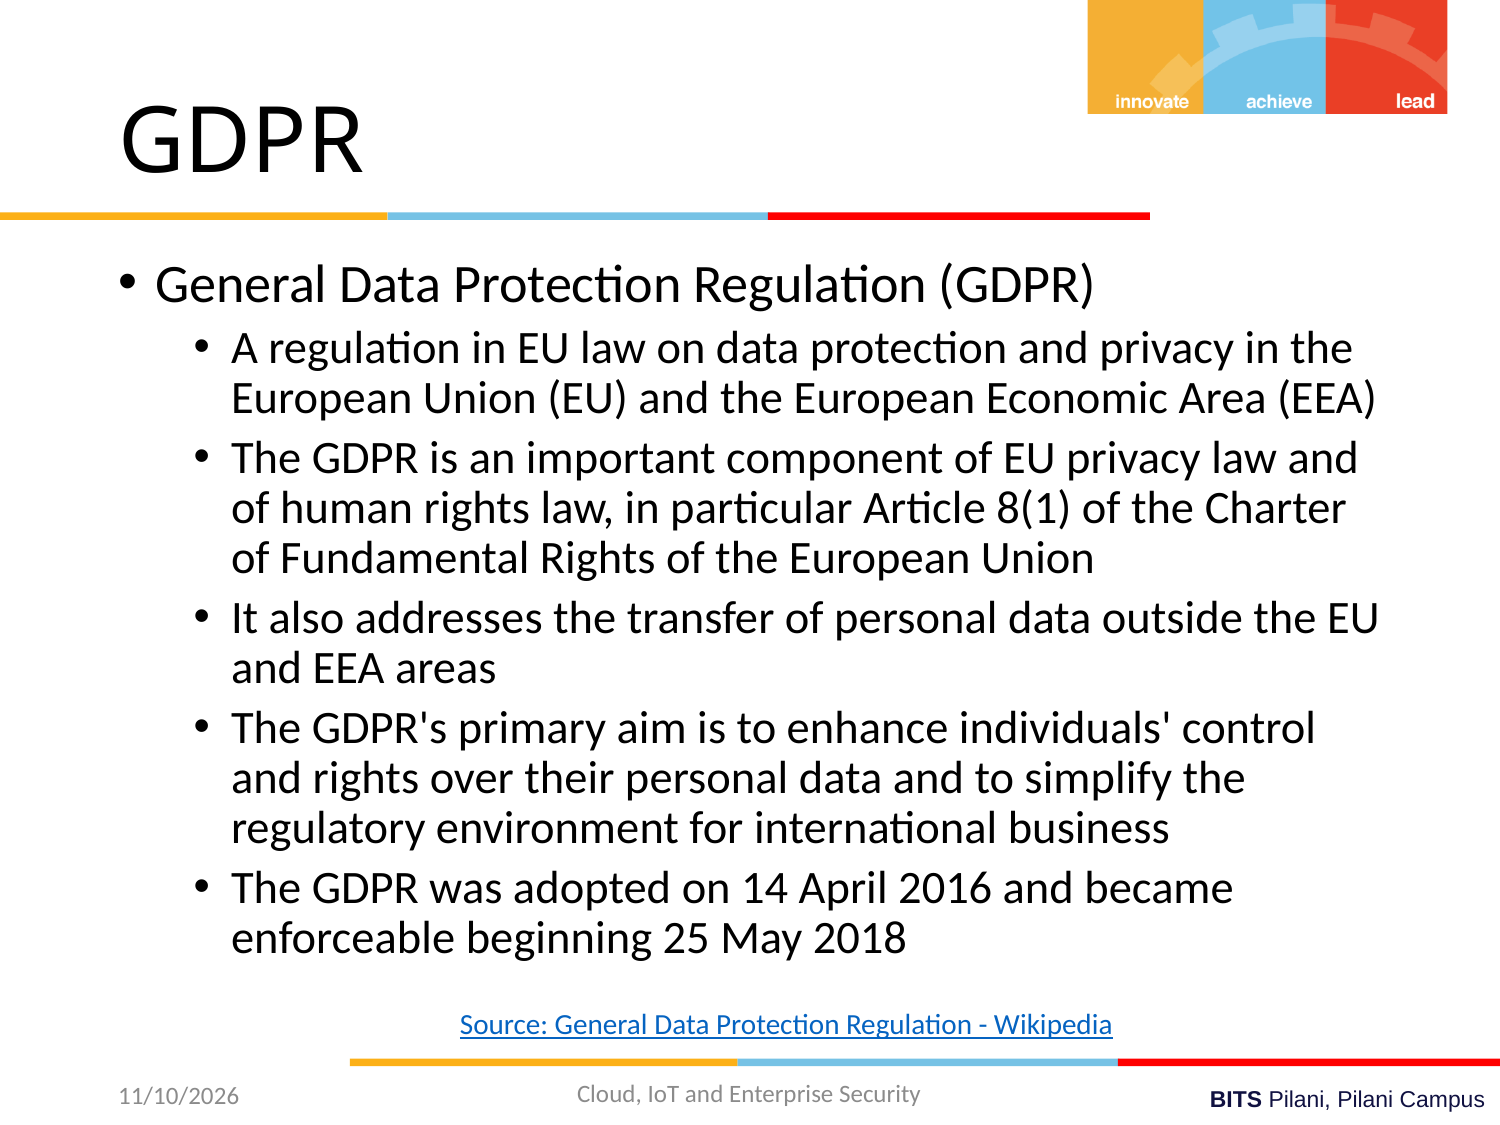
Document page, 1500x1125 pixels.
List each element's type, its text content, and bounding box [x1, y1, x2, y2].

title GDPR [103, 72, 1397, 213]
text_box Source: General Data Protection Regulation - Wikipedia [445, 998, 1128, 1048]
footer Cloud, IoT and Enterprise Security [496, 1062, 1003, 1123]
picture [1087, 0, 1448, 114]
list General Data Protection Regulation (GDPR) A regulation in EU law on data protection and privacy in the European Union (EU) and the European Economic Area (EEA) The GDPR is an important component of EU privacy law and of human rights law, in particular Article 8(1) of the Charter of Fundamental Rights of the European Union It also addresses the transfer of personal data outside the EU and EEA areas The GDPR's primary aim is to enhance individuals' control and rights over their personal data and to simplify the regulatory environment for international business The GDPR was adopted on 14 April 2016 and became enforceable beginning 25 May 2018 [103, 247, 1397, 1014]
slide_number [103, 1064, 441, 1124]
